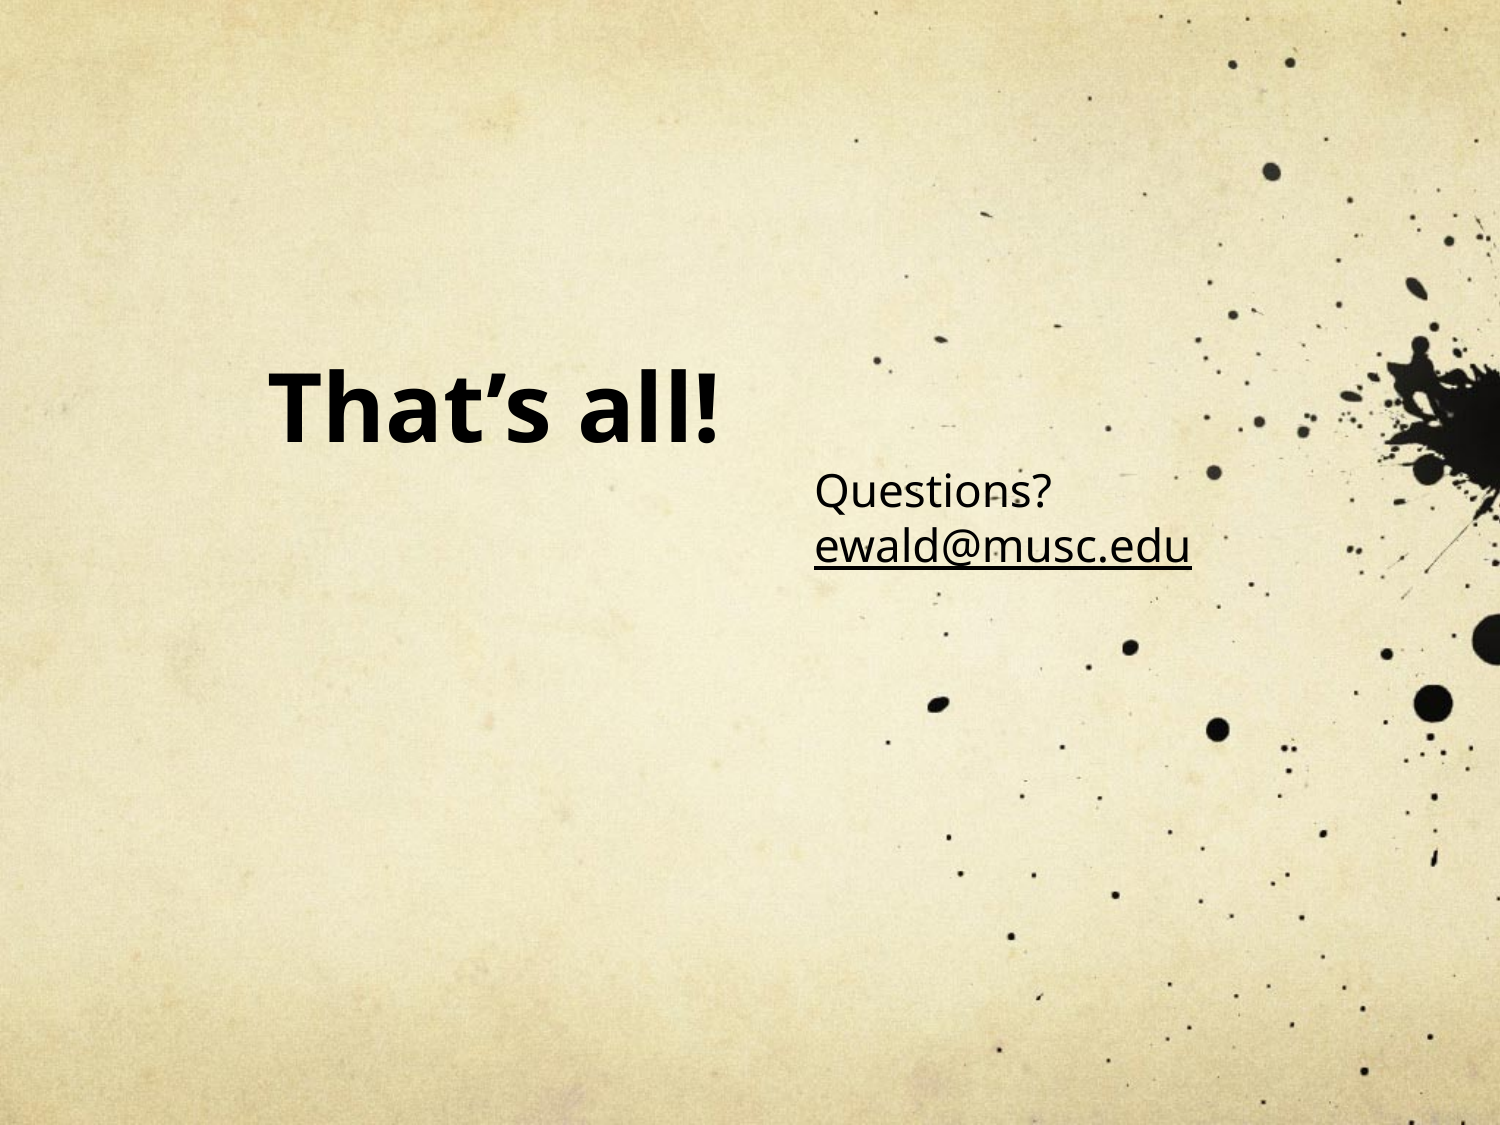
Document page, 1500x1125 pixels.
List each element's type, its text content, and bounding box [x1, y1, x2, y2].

picture [0, 0, 1500, 1125]
list Questions? ewald@musc.edu [799, 461, 1500, 624]
title That’s all! [259, 238, 1246, 462]
